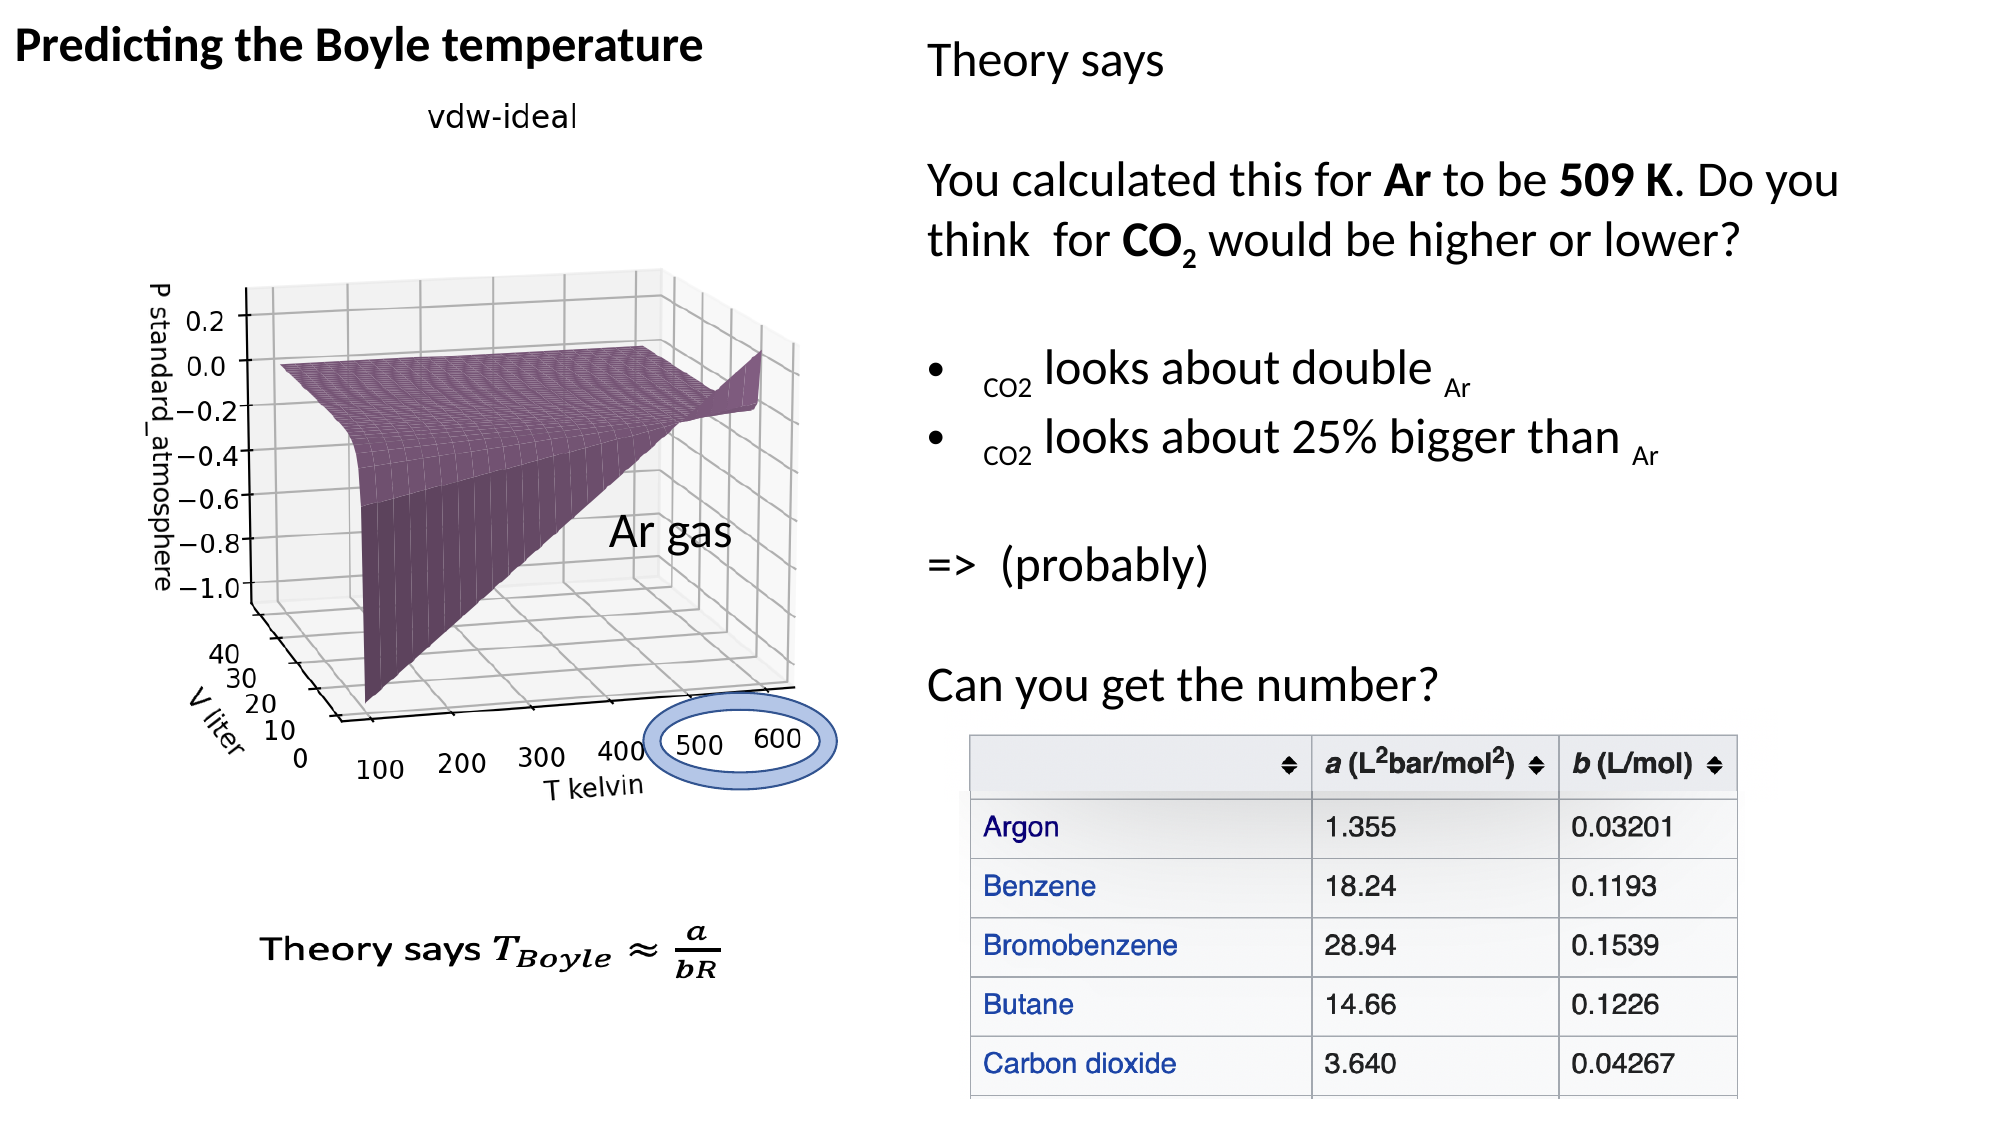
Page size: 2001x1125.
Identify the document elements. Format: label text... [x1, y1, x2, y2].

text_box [86, 85, 1071, 836]
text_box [944, 708, 1778, 1099]
text_box Predicting the Boyle temperature [0, 3, 800, 79]
picture [230, 916, 1183, 1021]
